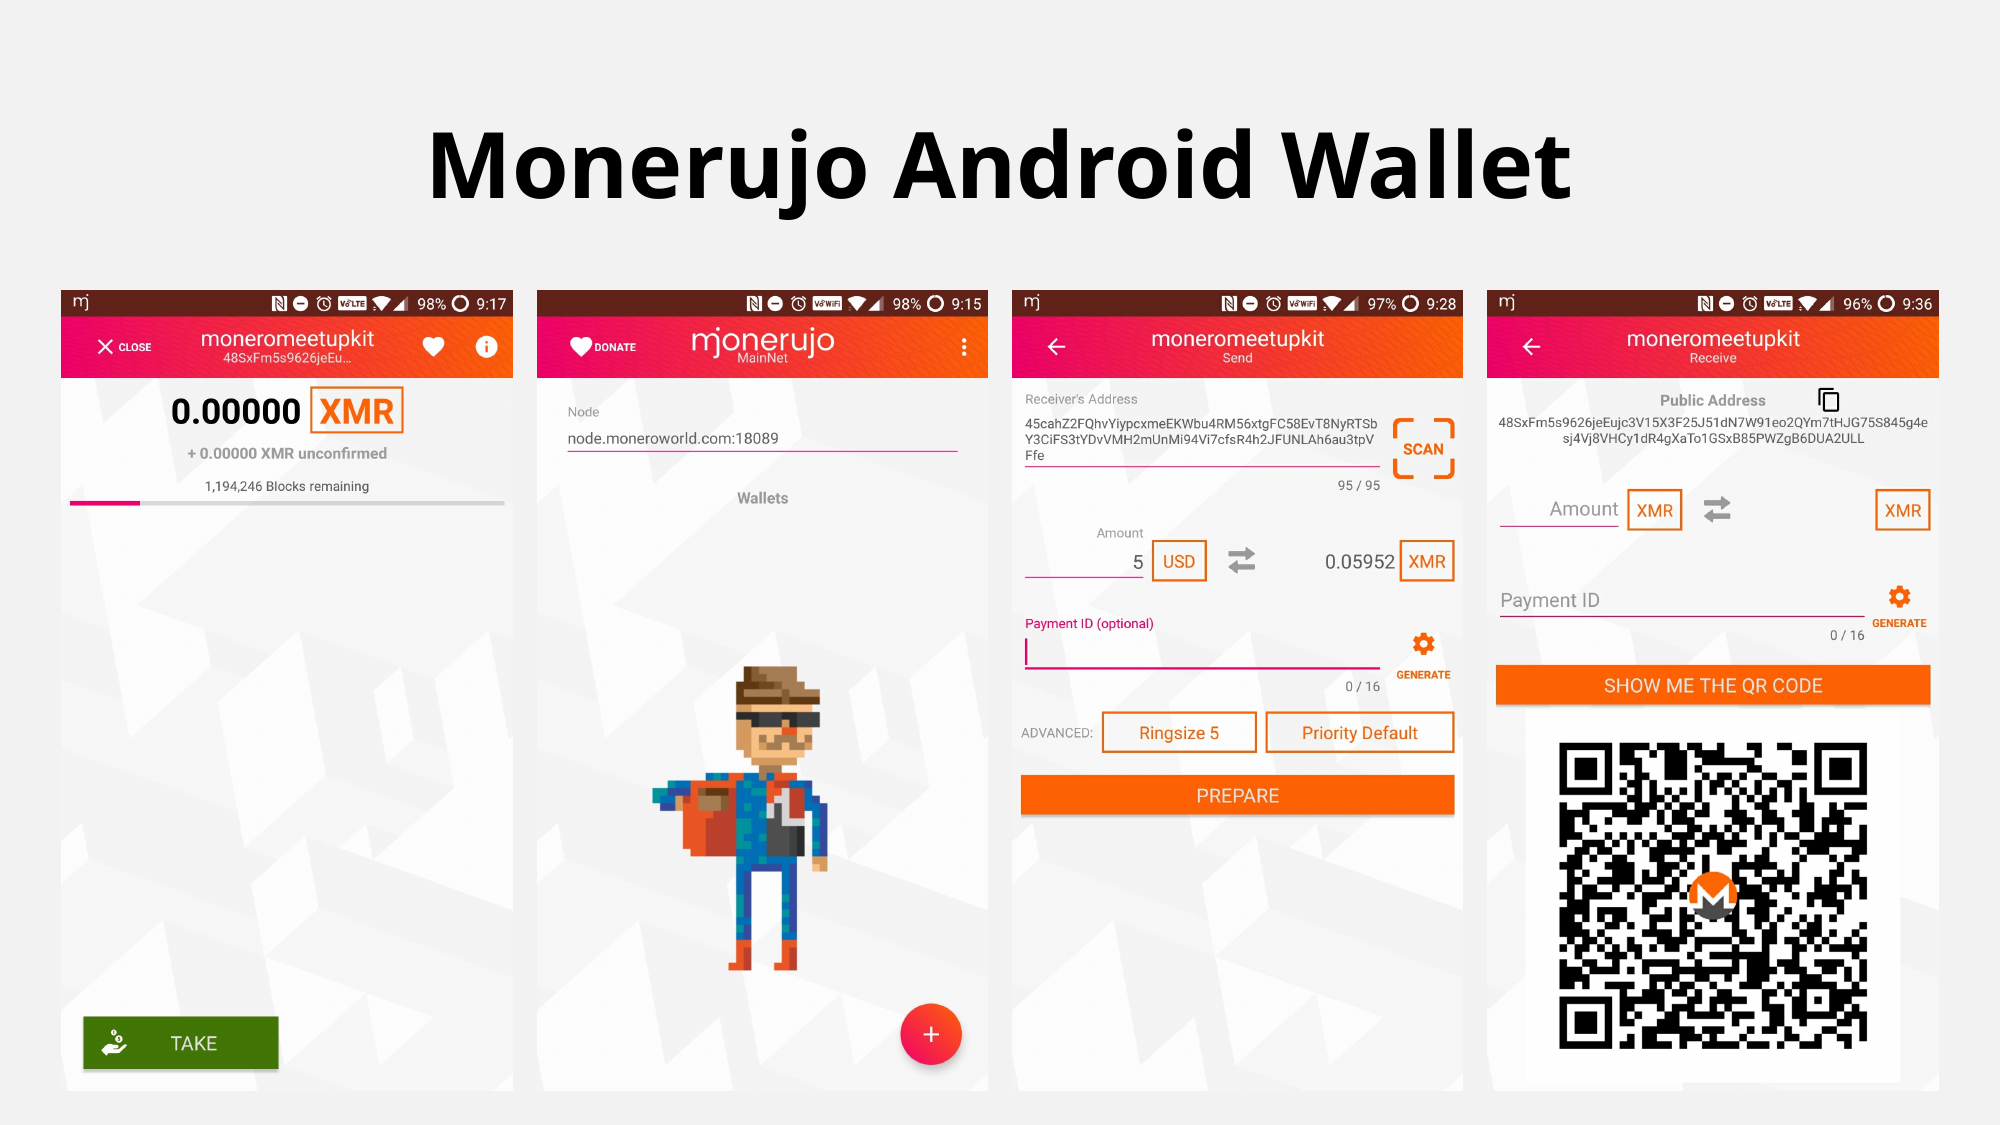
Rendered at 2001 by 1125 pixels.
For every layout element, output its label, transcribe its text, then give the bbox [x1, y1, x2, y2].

title Monerujo Android Wallet [137, 59, 1863, 278]
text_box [61, 290, 1939, 1091]
